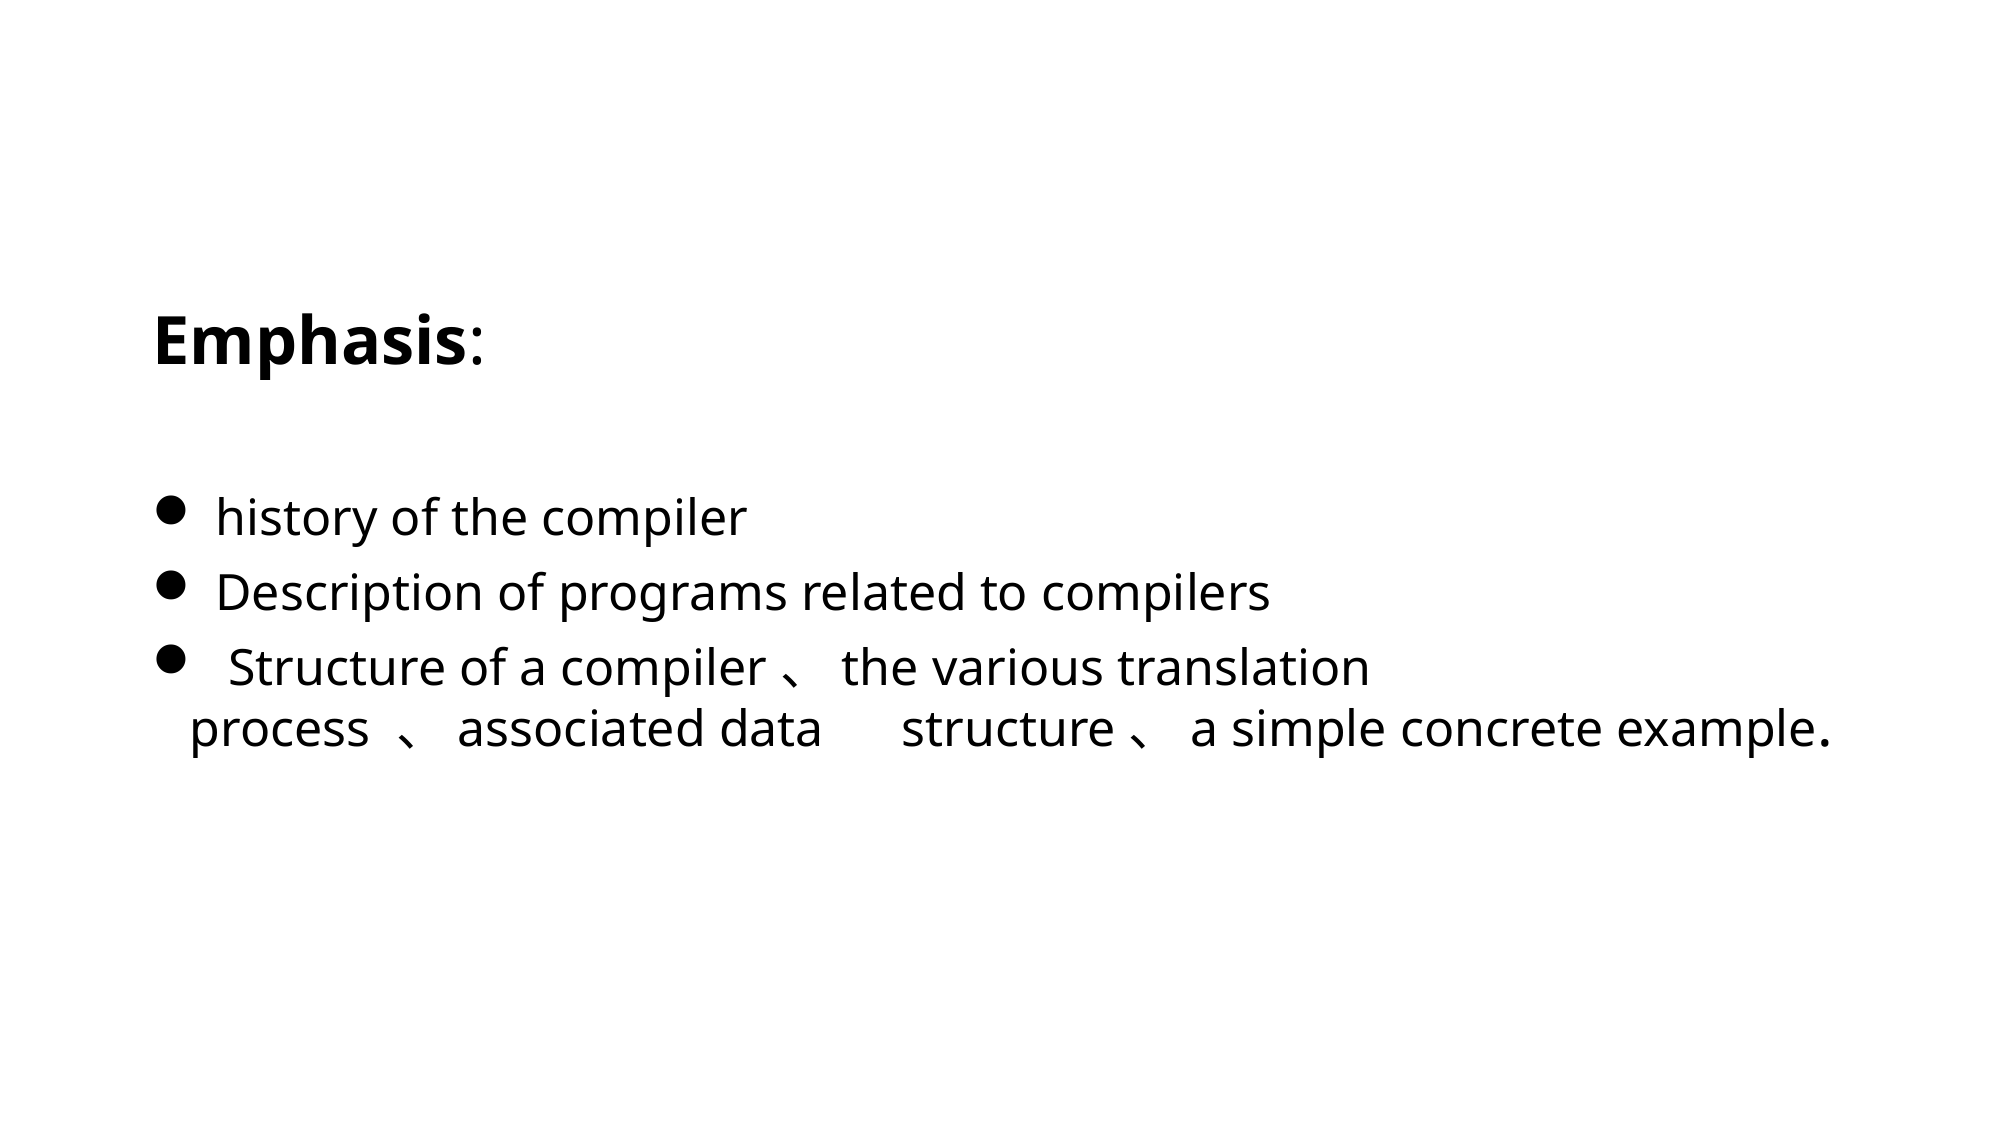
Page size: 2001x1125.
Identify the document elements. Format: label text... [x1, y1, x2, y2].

list Emphasis: history of the compiler Description of programs related to compilers Structure of a compiler、the various translation process 、associated data structure、a simple concrete example. [137, 299, 1863, 1014]
